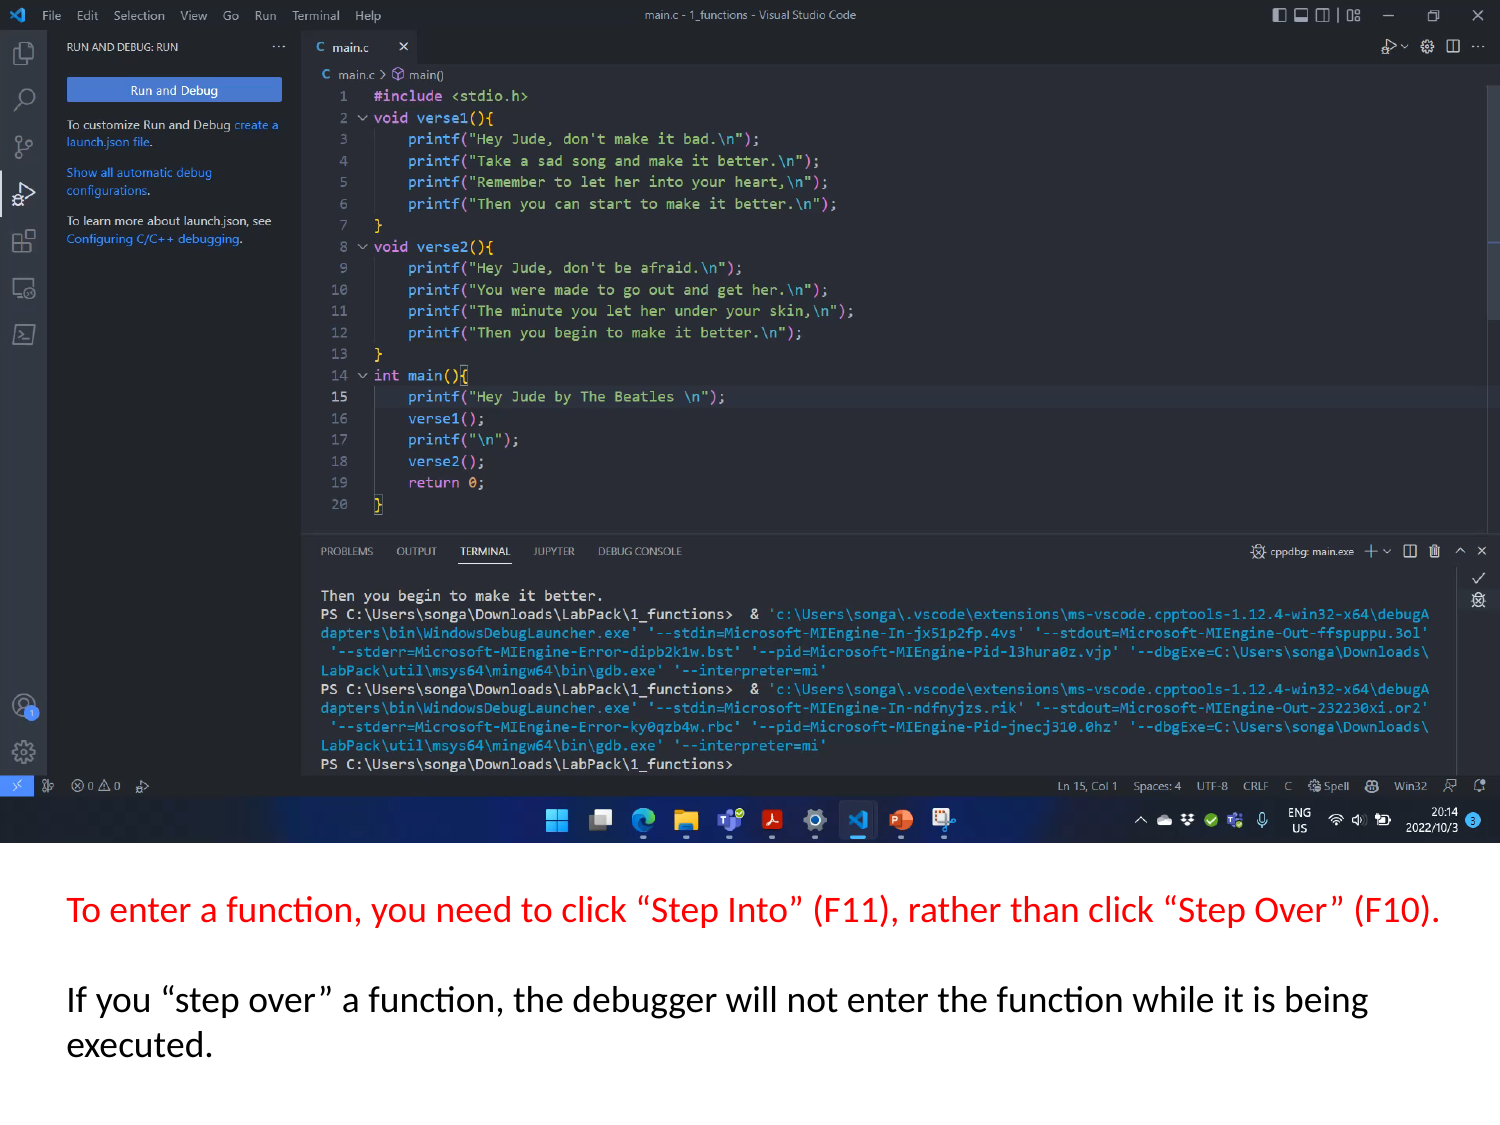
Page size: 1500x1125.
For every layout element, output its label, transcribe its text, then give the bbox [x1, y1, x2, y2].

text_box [0, 0, 1500, 844]
text_box To enter a function, you need to click “Step Into” (F11), rather than click “Step Over” (F10). If you “step over” a function, the debugger will not enter the function while it is being executed. [51, 877, 1486, 1073]
